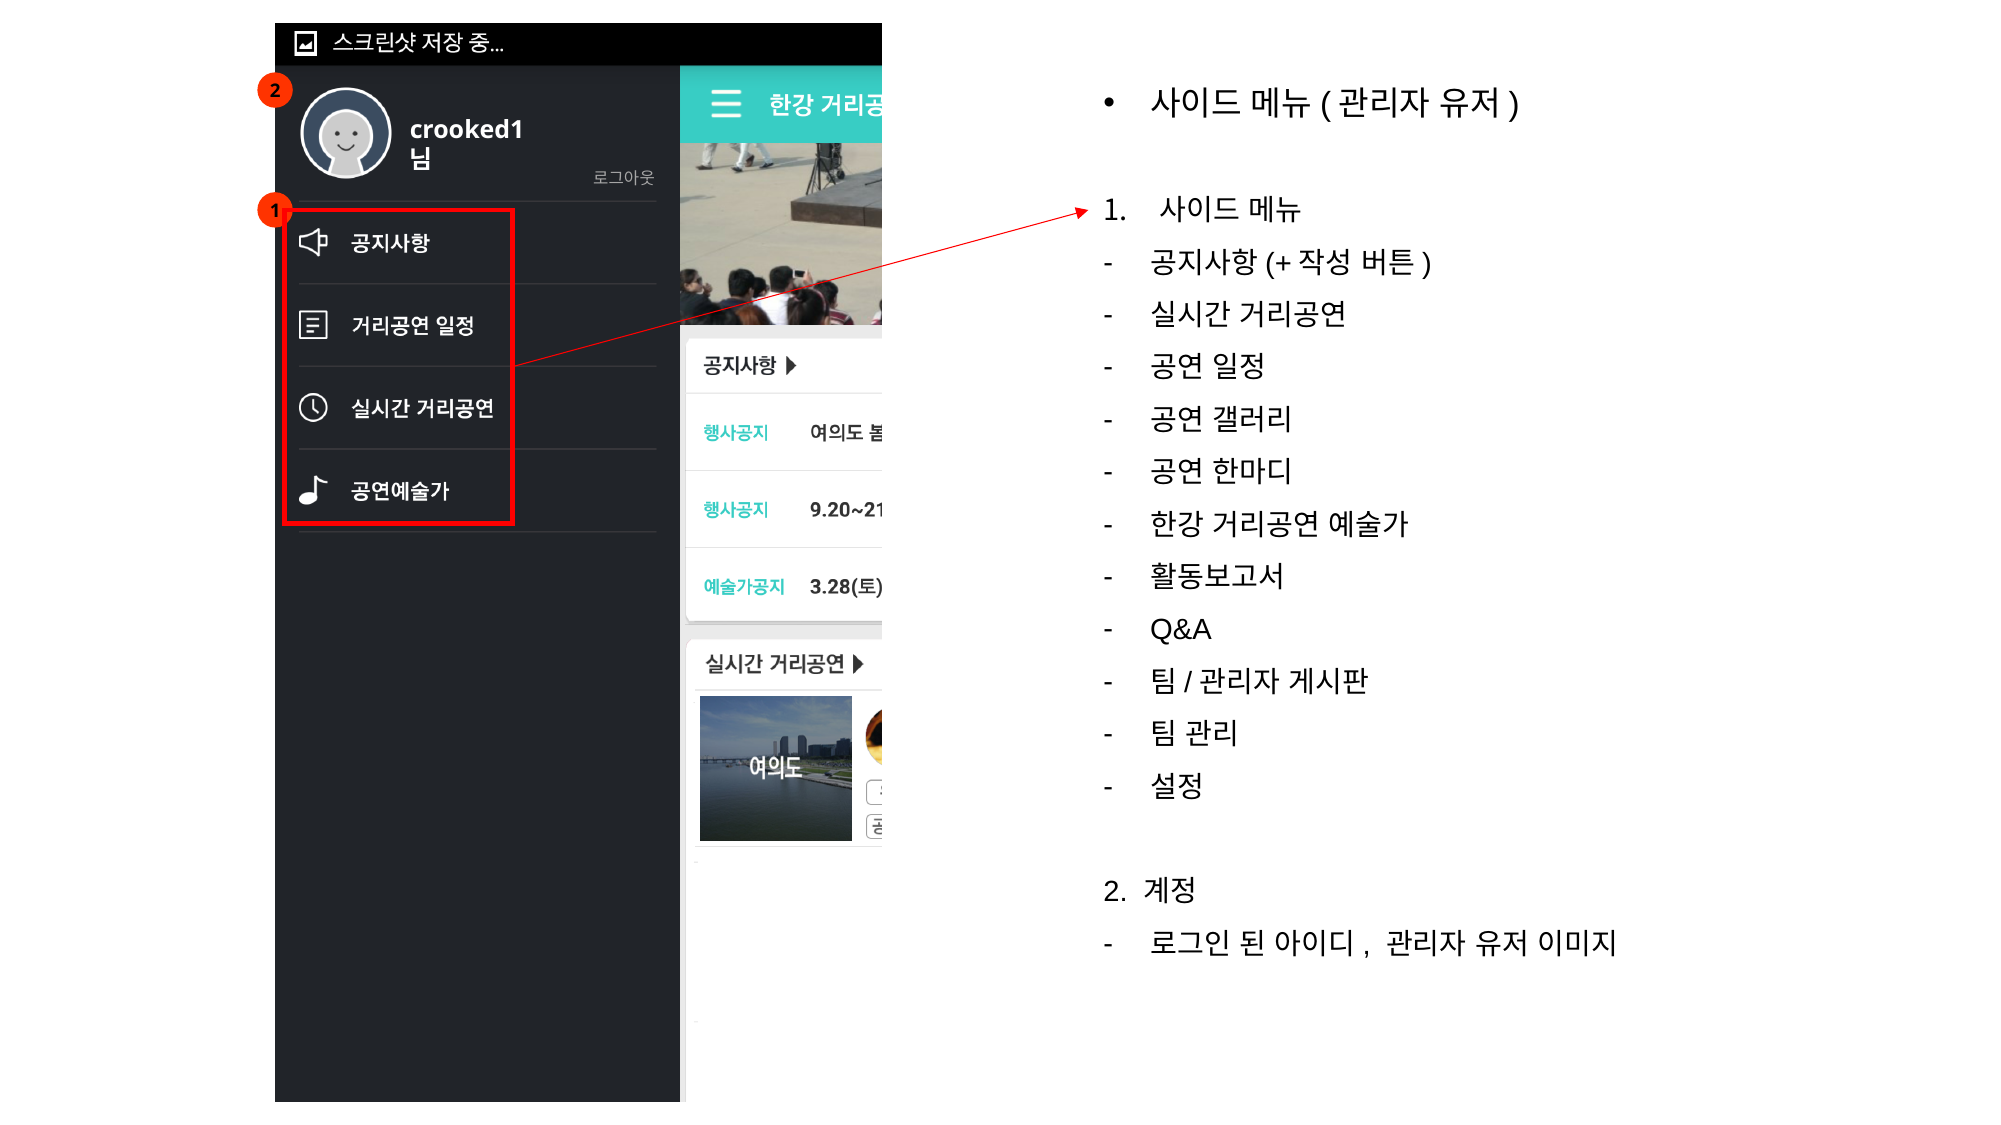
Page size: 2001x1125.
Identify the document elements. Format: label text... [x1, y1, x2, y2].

text_box 2 [256, 71, 275, 109]
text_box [512, 209, 1089, 367]
text_box 1 [256, 191, 275, 229]
picture [275, 23, 882, 1102]
text_box 사이드 메뉴(관리자 유저) 사이드 메뉴 공지사항(+작성 버튼) 실시간 거리공연 공연 일정 공연 갤러리 공연 한마디 한강 거리공연 예술가 활동보고서 Q&A 팀/관리자 게시판 팀 관리 설정 2. 계정 로그인 된 아이디, 관리자 유저 이미지 [1088, 79, 1919, 1046]
